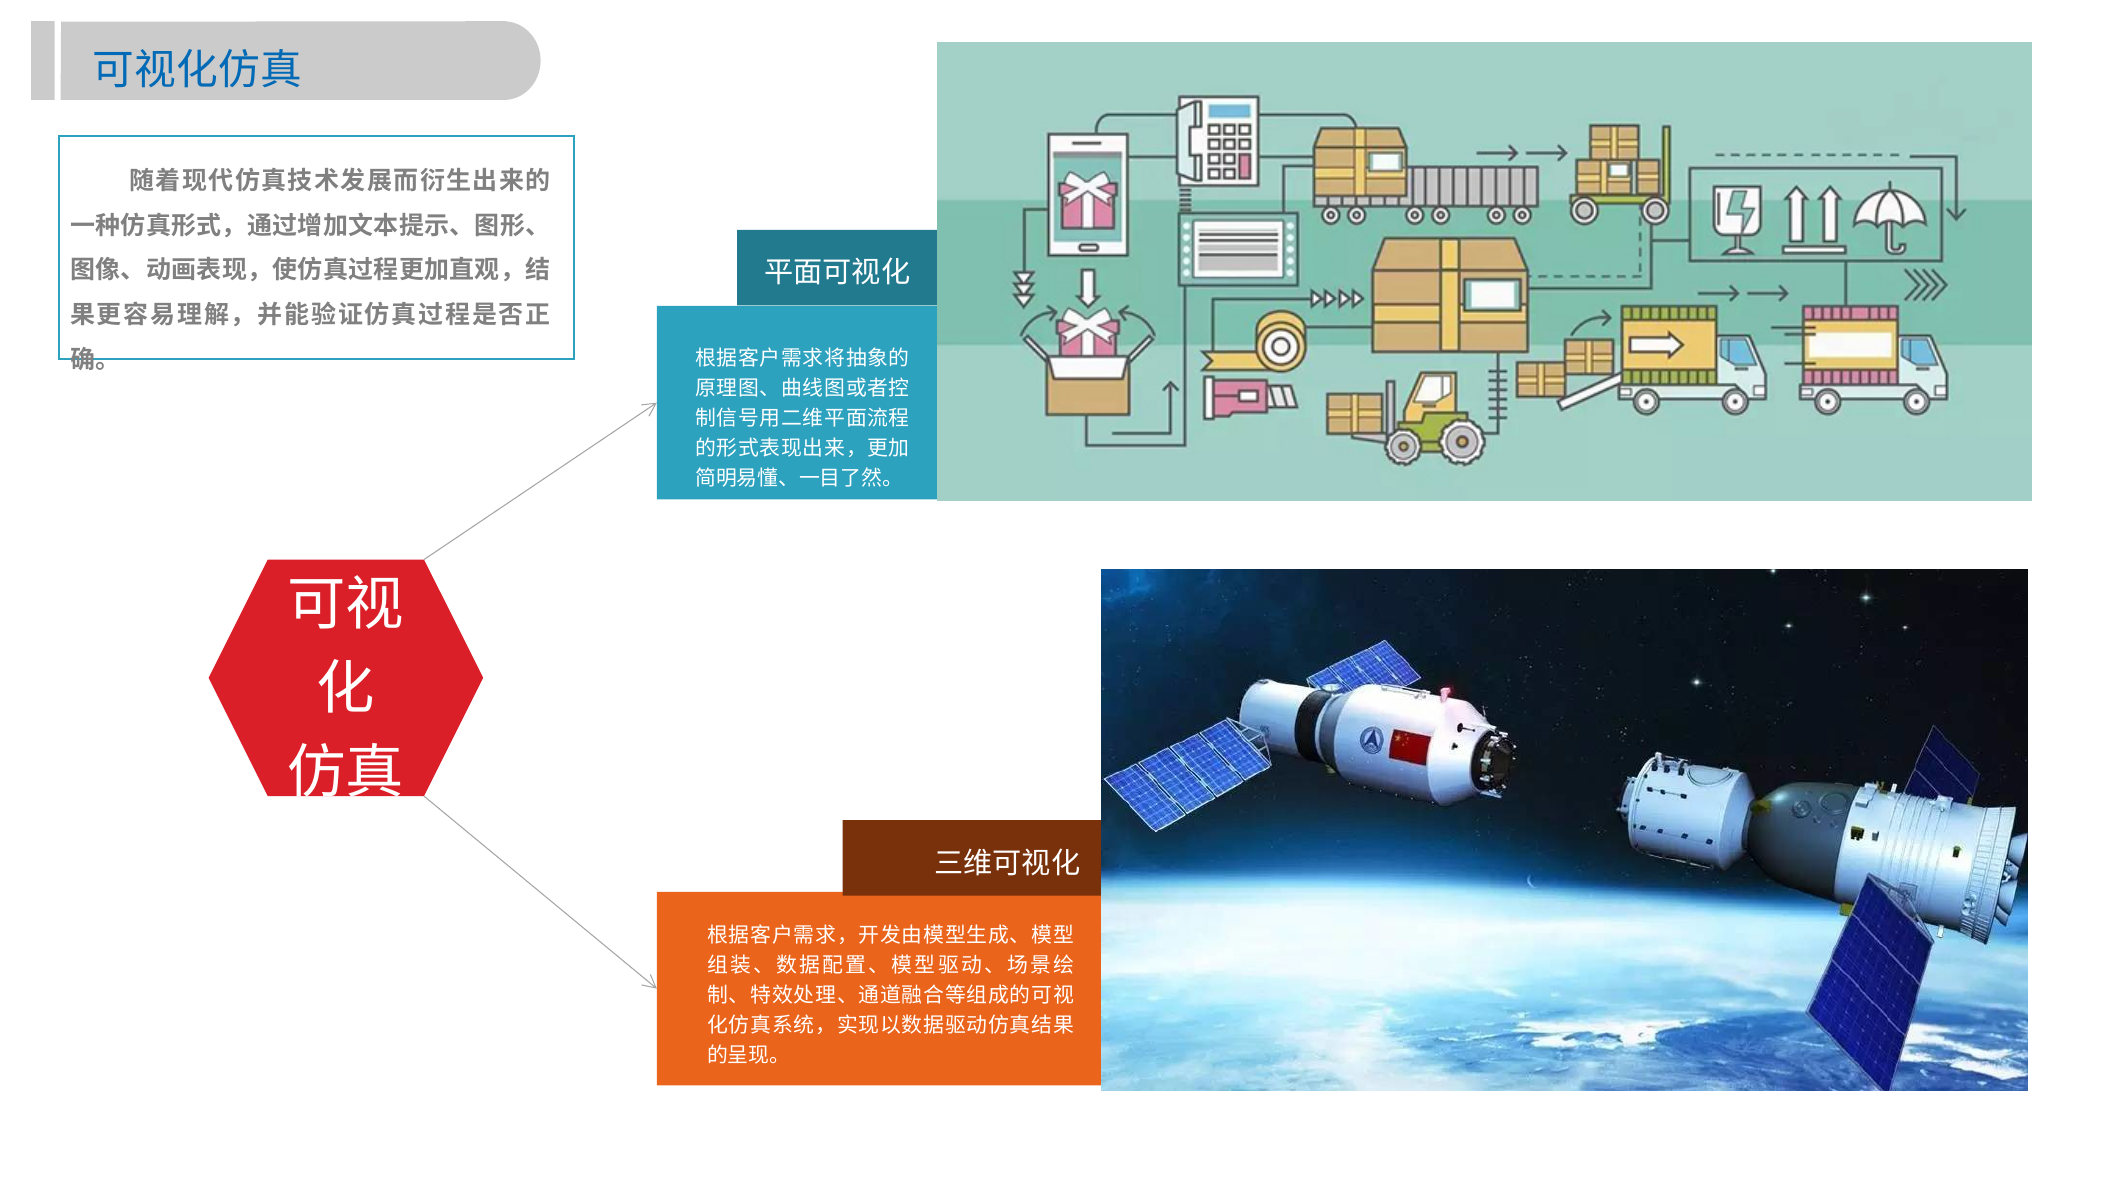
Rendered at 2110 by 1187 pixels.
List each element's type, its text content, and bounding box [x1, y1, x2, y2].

picture [937, 42, 2032, 501]
text_box 三维可视化 [842, 819, 1101, 897]
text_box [444, 776, 637, 1009]
text_box 根据客户需求将抽象的原理图、曲线图或者控制信号用二维平面流程的形式表现出来，更加简明易懂、一目了然。 [679, 332, 926, 498]
text_box 根据客户需求，开发由模型生成、模型组装、数据配置、模型驱动、场景绘制、特效处理、通道融合等组成的可视化仿真系统，实现以数据驱动仿真结果的呈现。 [691, 908, 1090, 1105]
text_box 可视化 仿真 [207, 558, 485, 798]
text_box 平面可视化 [736, 229, 937, 306]
picture [1101, 569, 2028, 1091]
text_box [58, 135, 575, 360]
text_box [59, 20, 525, 101]
text_box [656, 891, 1101, 1086]
text_box 可视化仿真 [81, 27, 549, 99]
text_box 随着现代仿真技术发展而衍生出来的一种仿真形式，通过增加文本提示、图形、图像、动画表现，使仿真过程更加直观，结果更容易理解，并能验证仿真过程是否正确。 [70, 149, 551, 374]
text_box [30, 20, 56, 101]
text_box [461, 364, 619, 598]
text_box [656, 305, 937, 500]
